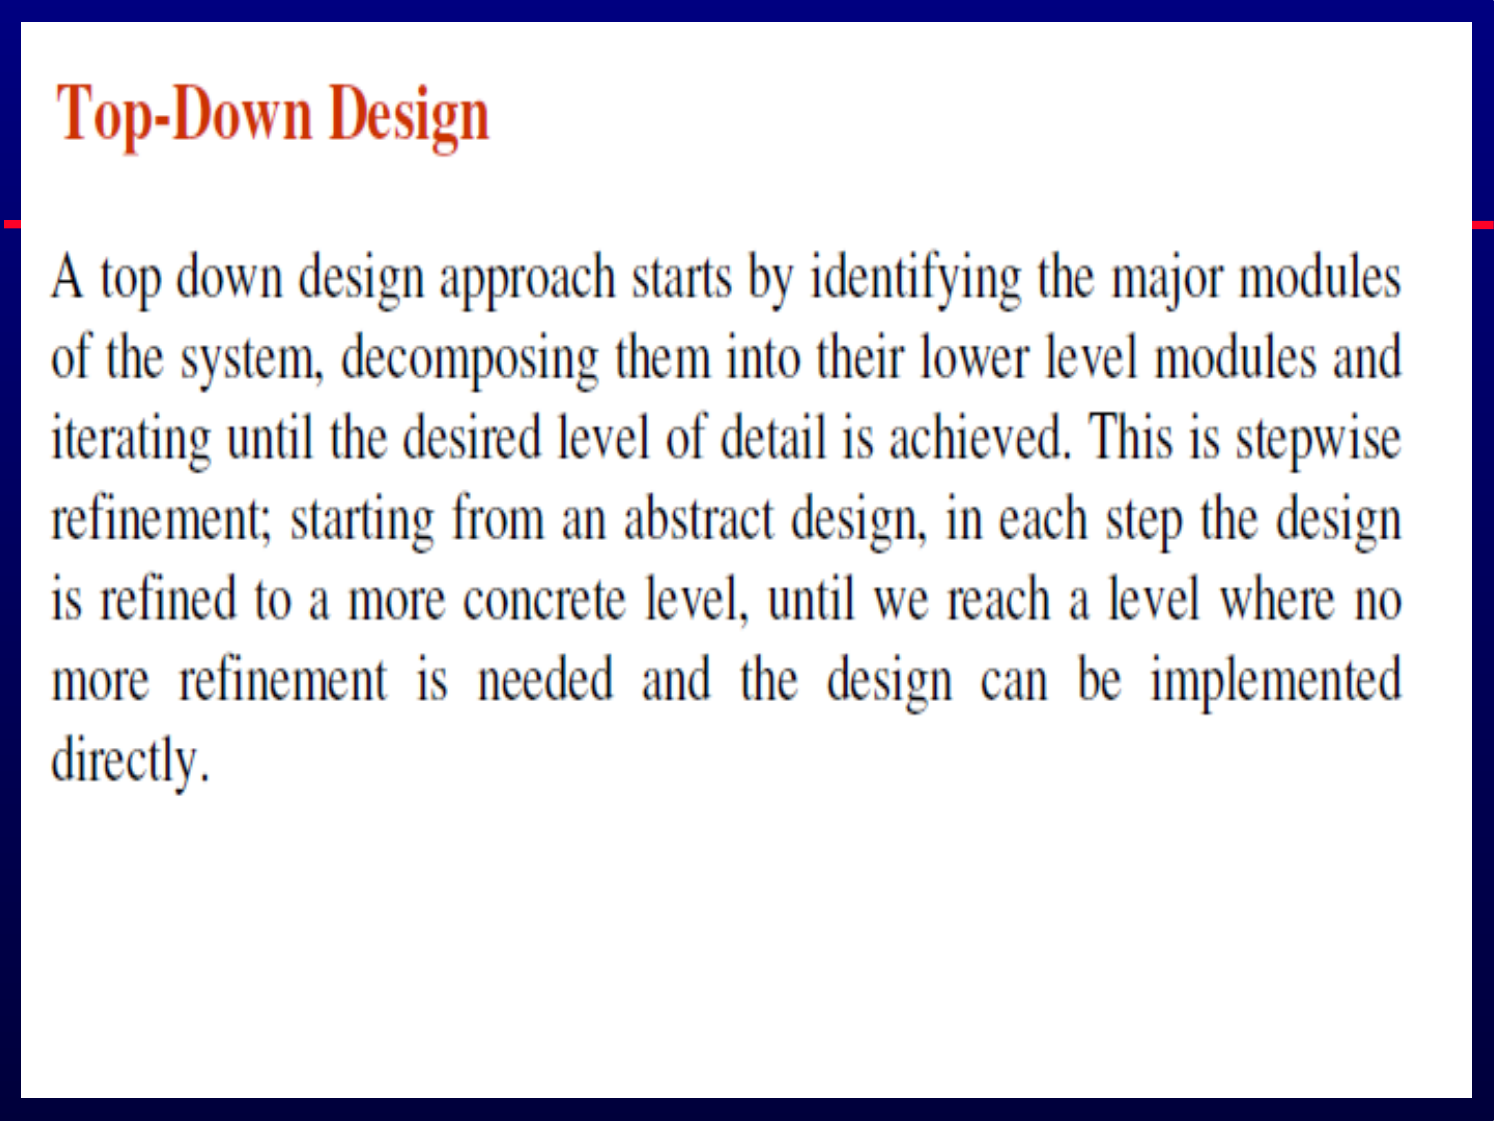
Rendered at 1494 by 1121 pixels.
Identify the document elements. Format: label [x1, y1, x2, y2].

list [21, 22, 1473, 1099]
